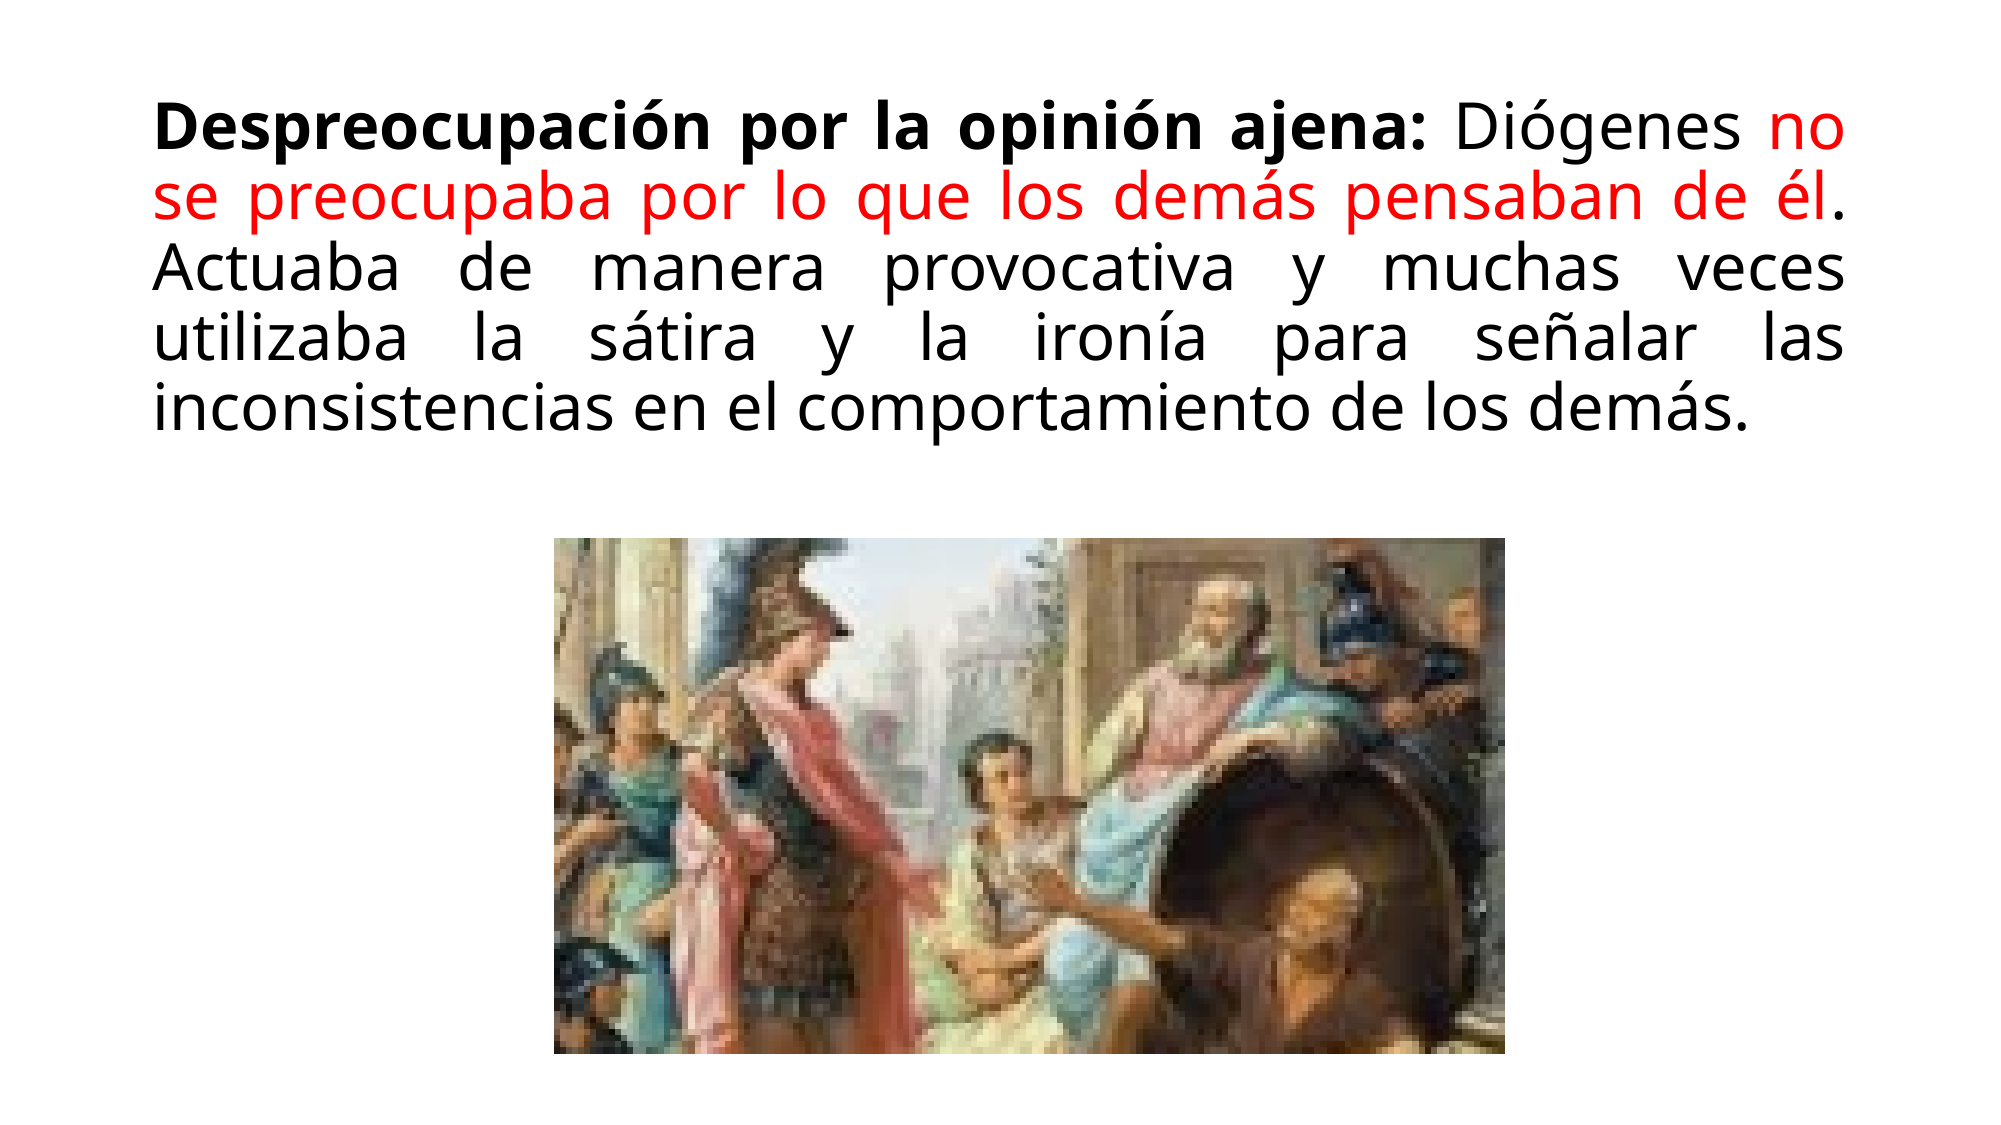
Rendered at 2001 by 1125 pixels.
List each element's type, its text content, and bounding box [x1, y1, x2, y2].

picture [554, 538, 1505, 1054]
title Despreocupación por la opinión ajena: Diógenes no se preocupaba por lo que los demás pensaban de él. Actuaba de manera provocativa y muchas veces utilizaba la sátira y la ironía para señalar las inconsistencias en el comportamiento de los demás. [137, 59, 1863, 478]
